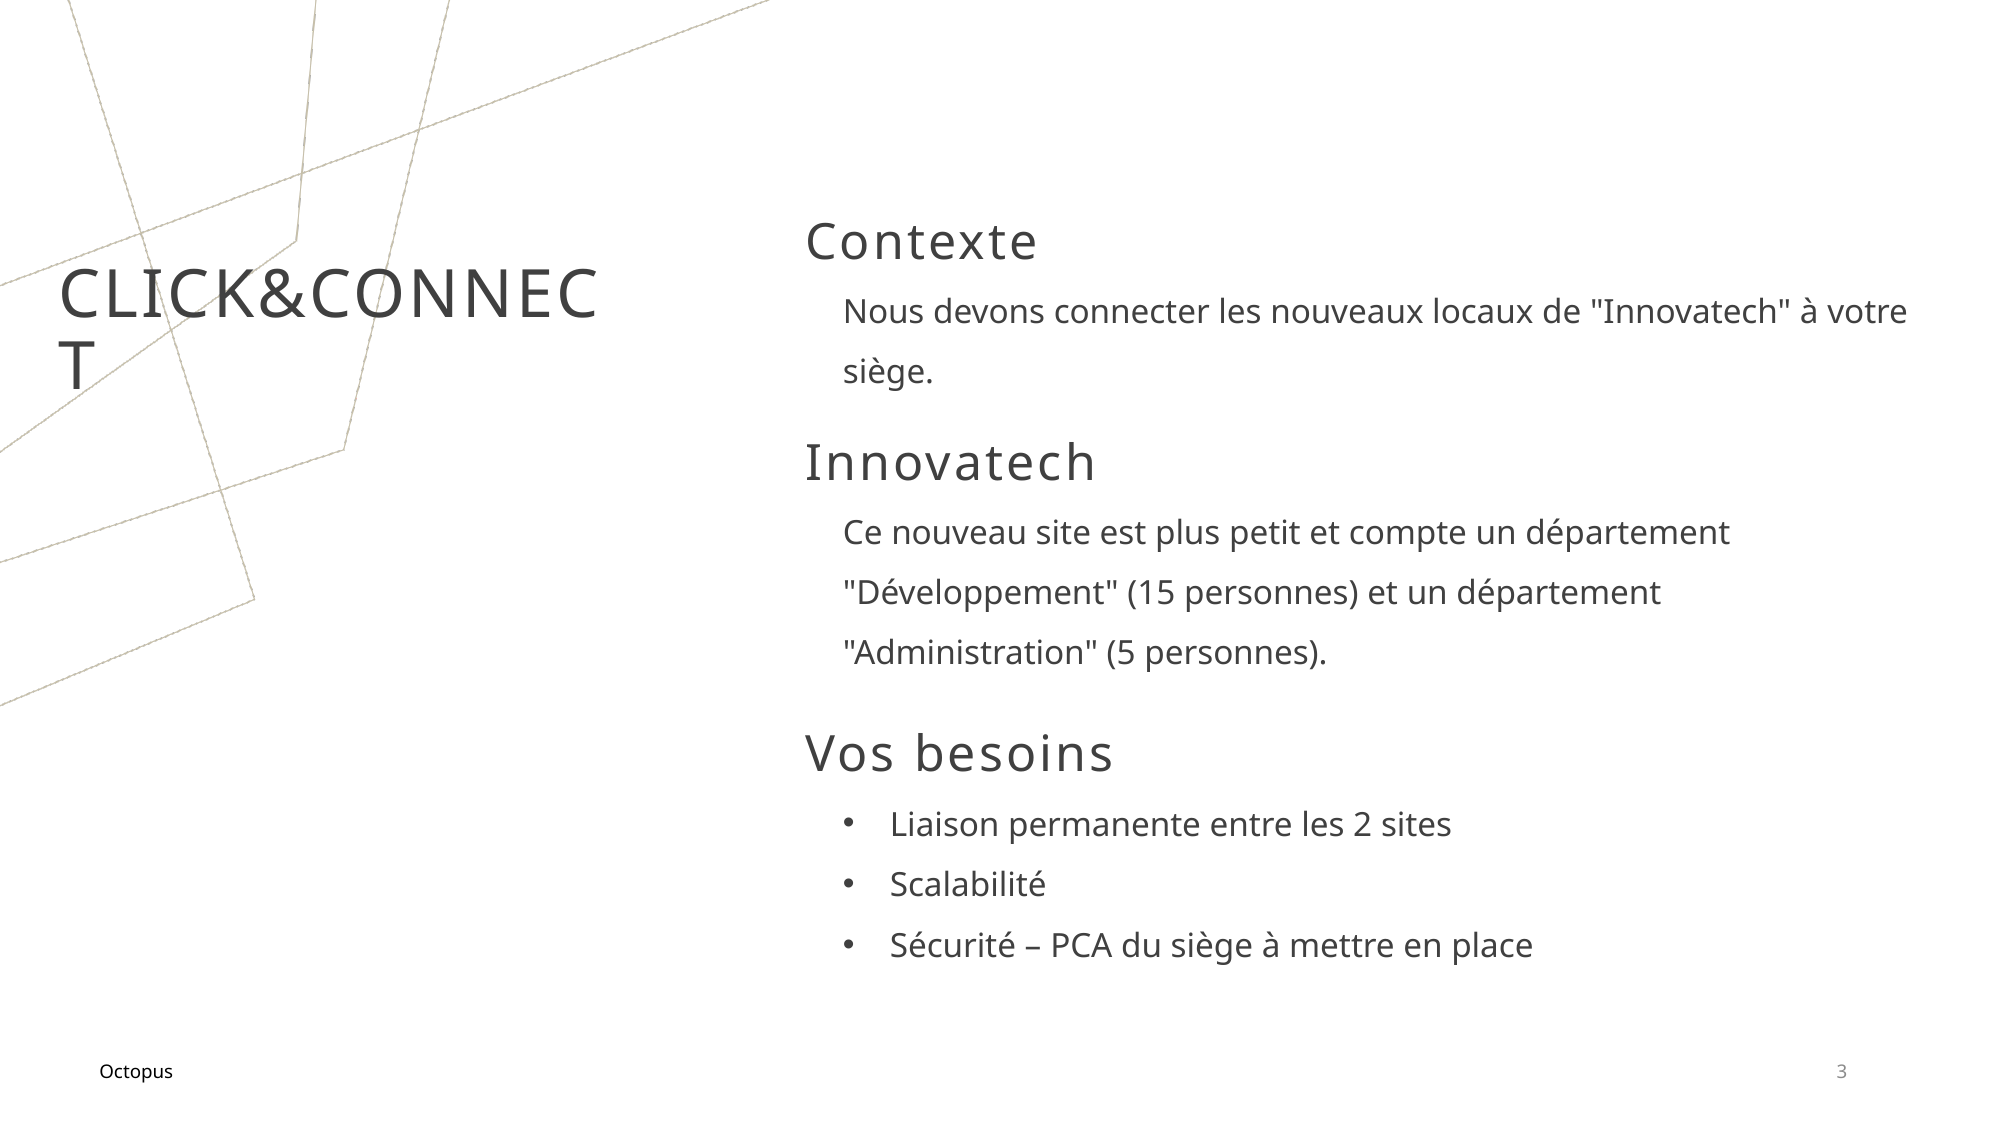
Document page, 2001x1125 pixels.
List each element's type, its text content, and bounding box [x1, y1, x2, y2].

picture [0, 0, 803, 720]
list Nous devons connecter les nouveaux locaux de "Innovatech" à votre siège. [827, 262, 1939, 370]
list Contexte [790, 208, 1682, 269]
list Innovatech [790, 429, 1682, 474]
list Vos besoins [790, 721, 1682, 782]
slide_number 3 [1755, 1042, 1863, 1103]
list Liaison permanente entre les 2 sites Scalabilité Sécurité – PCA du siège à mettre en place [827, 775, 1719, 993]
title Click&Connect [43, 194, 628, 412]
text_box Octopus [84, 1052, 265, 1094]
list Ce nouveau site est plus petit et compte un département "Développement" (15 personnes) et un département "Administration" (5 personnes). [827, 483, 1939, 628]
